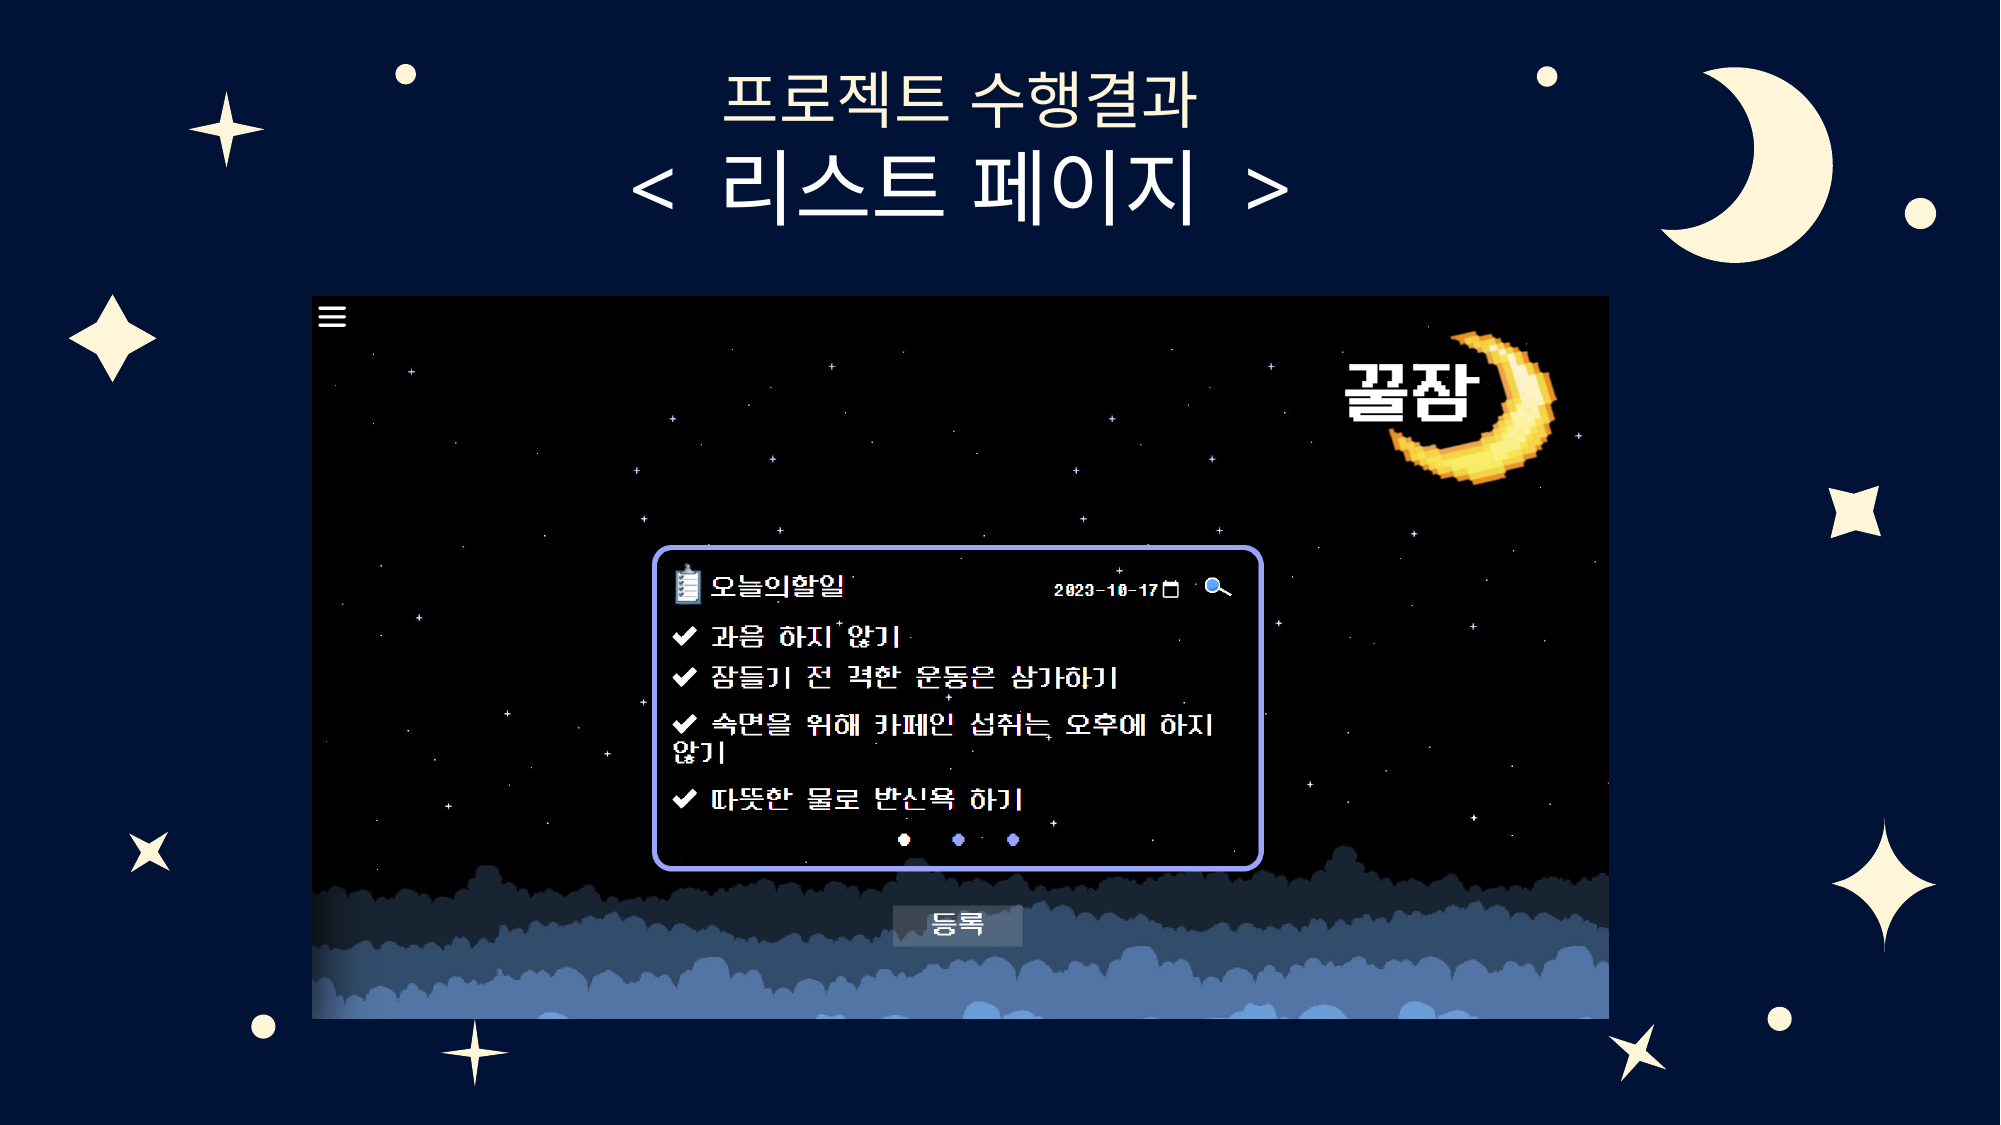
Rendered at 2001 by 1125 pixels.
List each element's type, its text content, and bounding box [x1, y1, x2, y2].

text_box 프로젝트 수행결과 < 리스트 페이지 > [386, 53, 1536, 244]
text_box [440, 1019, 509, 1087]
text_box [66, 292, 159, 385]
text_box [1903, 196, 1938, 231]
text_box [188, 91, 265, 168]
text_box [1535, 65, 1559, 88]
text_box [1826, 484, 1883, 540]
text_box [1608, 1023, 1668, 1083]
text_box [1766, 1005, 1793, 1032]
picture [312, 296, 1609, 1019]
text_box [1658, 66, 1834, 264]
text_box [126, 828, 173, 876]
text_box [250, 1013, 277, 1040]
text_box [1828, 817, 1937, 954]
